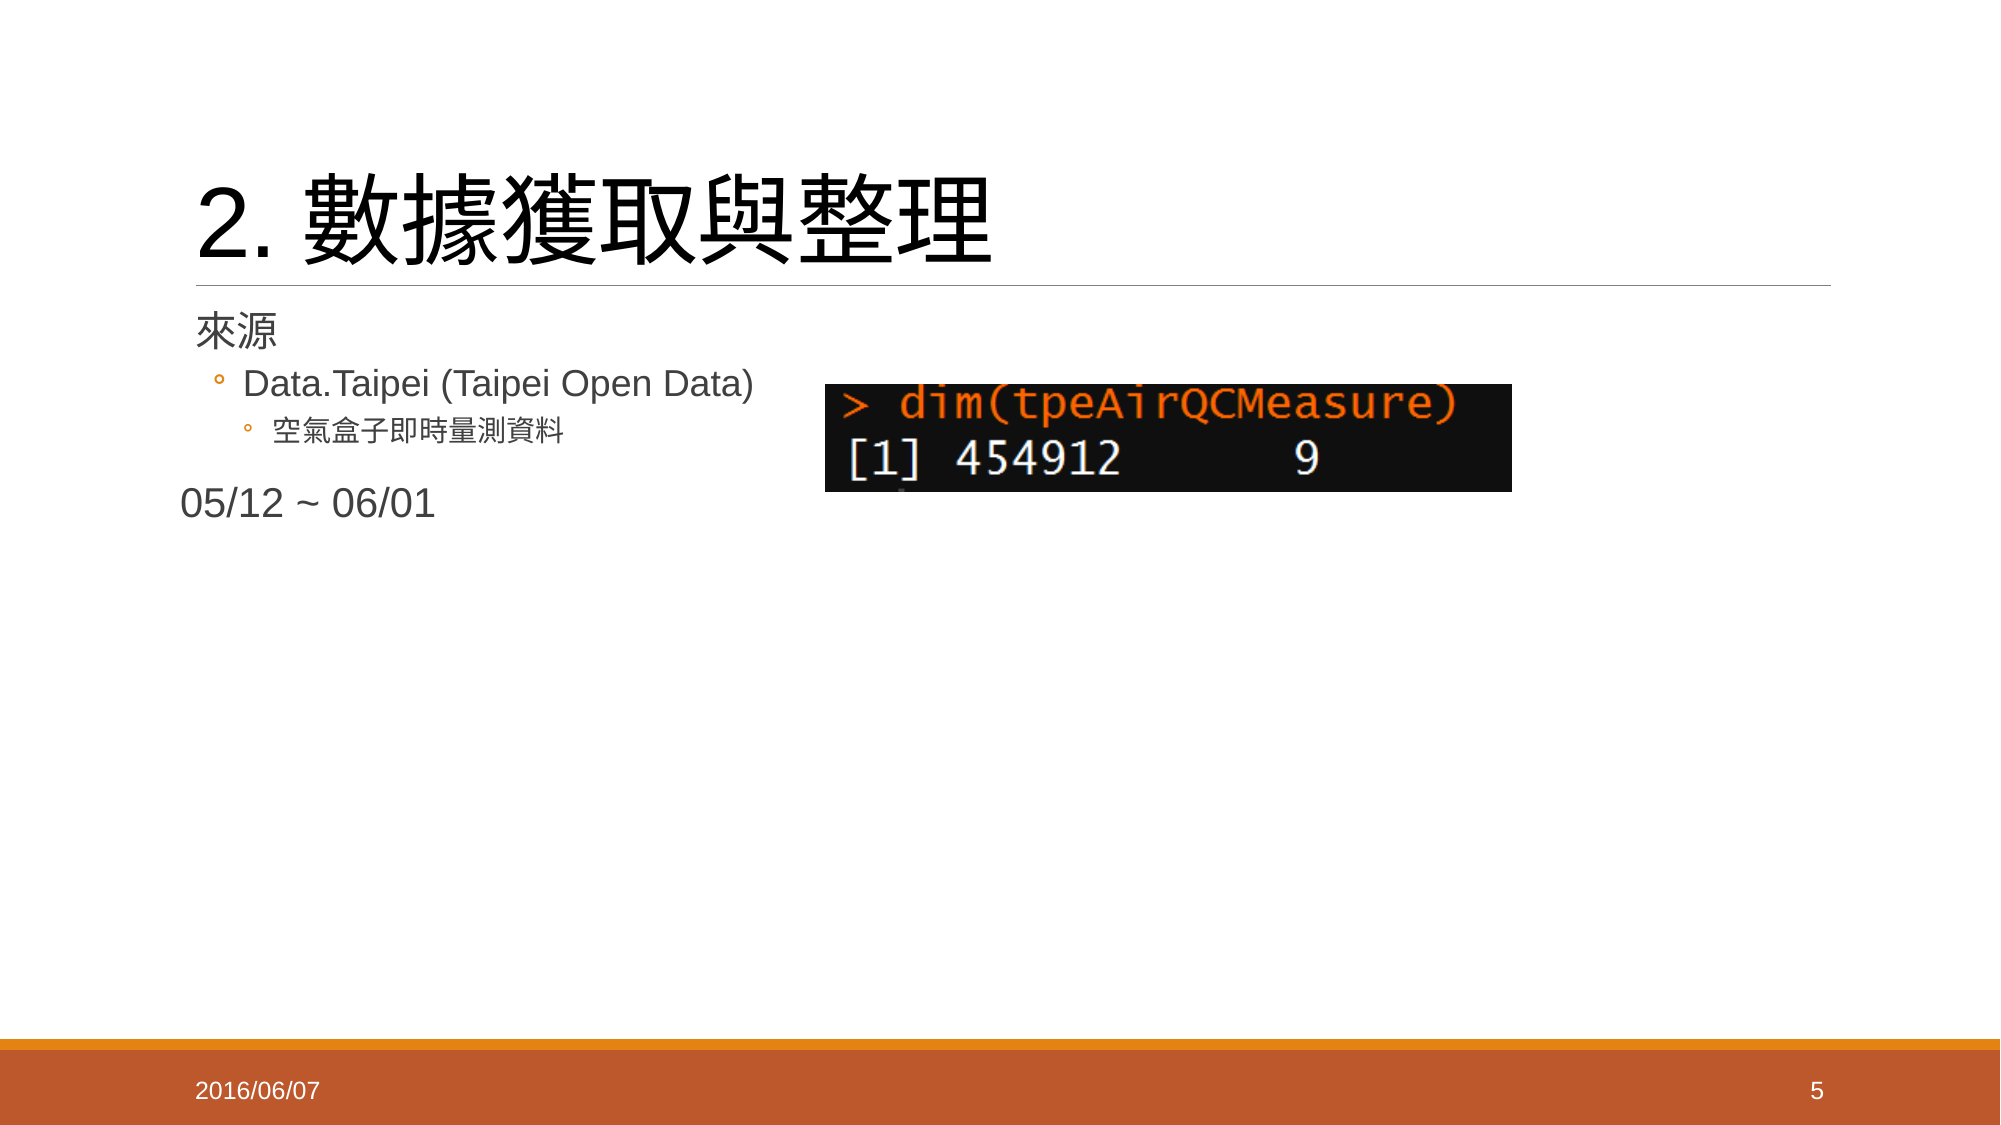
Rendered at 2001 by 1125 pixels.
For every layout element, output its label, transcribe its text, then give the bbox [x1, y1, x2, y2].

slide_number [180, 1059, 586, 1120]
title 2.數據獲取與整理 [180, 47, 1830, 285]
list 來源 Data.Taipei (Taipei Open Data) 空氣盒子即時量測資料 05/12 ~ 06/01 [180, 302, 1830, 963]
picture [825, 383, 1513, 493]
slide_number 5 [1624, 1059, 1840, 1120]
